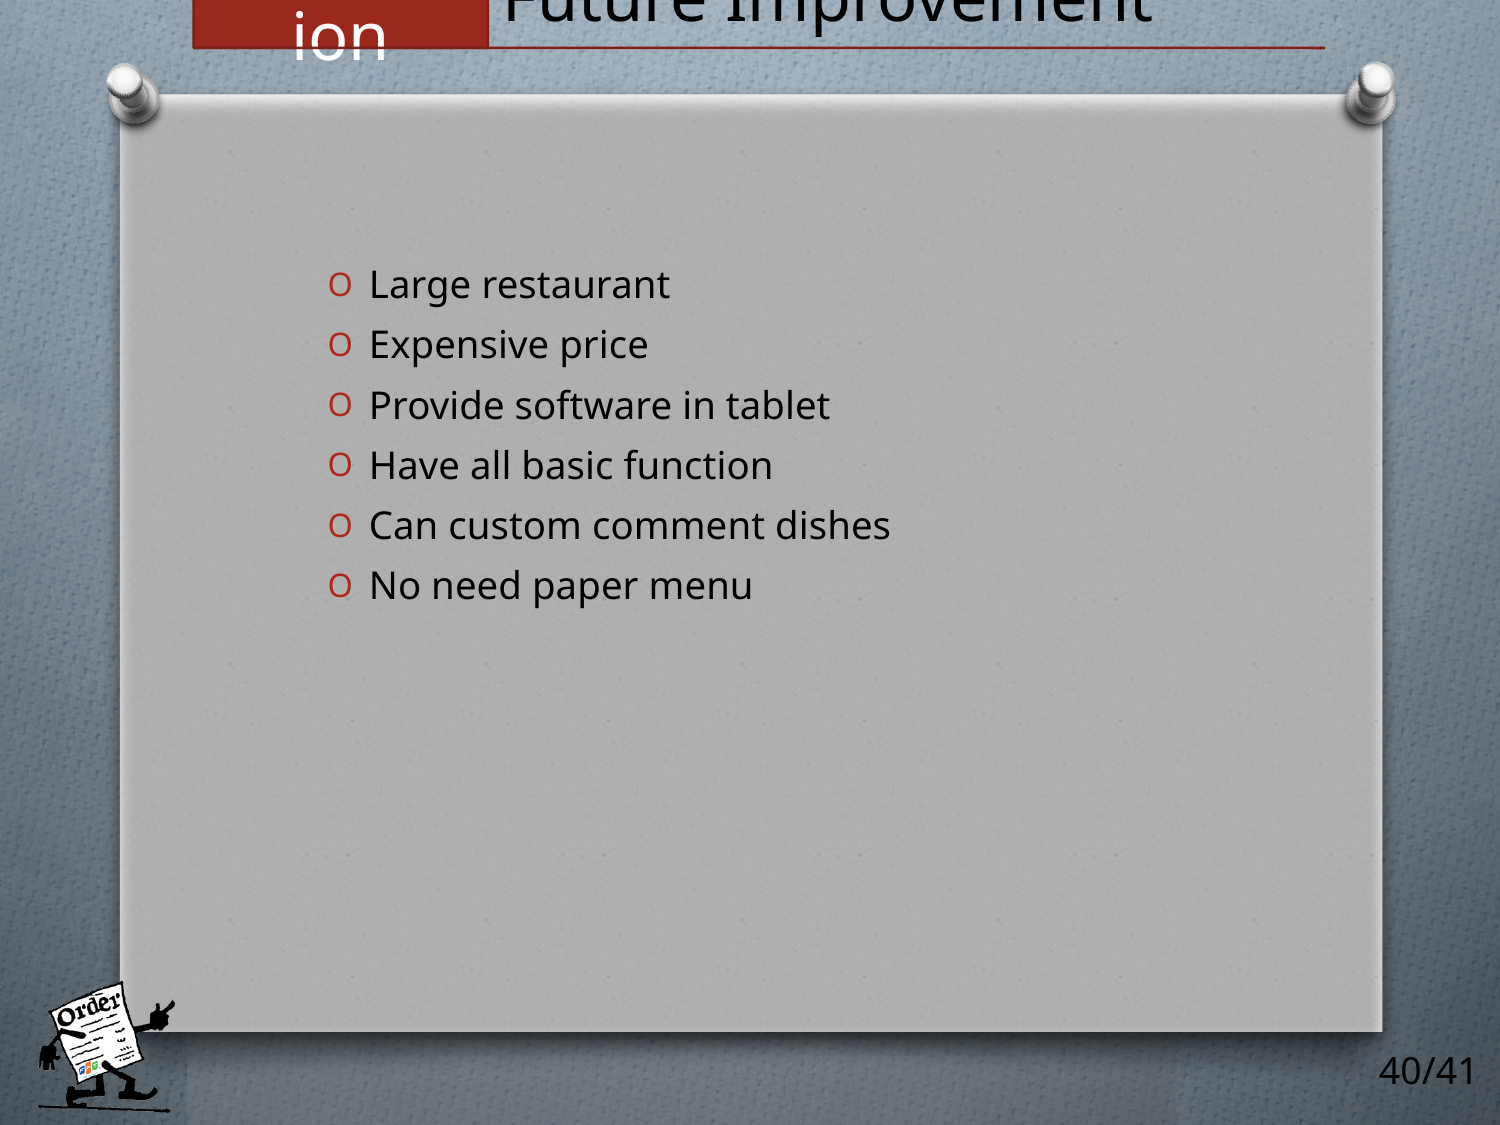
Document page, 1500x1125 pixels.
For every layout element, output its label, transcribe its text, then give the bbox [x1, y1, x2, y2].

picture [37, 979, 176, 1113]
picture [75, 29, 193, 153]
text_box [193, 0, 1326, 294]
list Large restaurant Expensive price Provide software in tablet Have all basic function Can custom comment dishes No need paper menu [312, 296, 913, 638]
picture [1326, 35, 1439, 156]
text_box 40/41 [1364, 1039, 1494, 1100]
